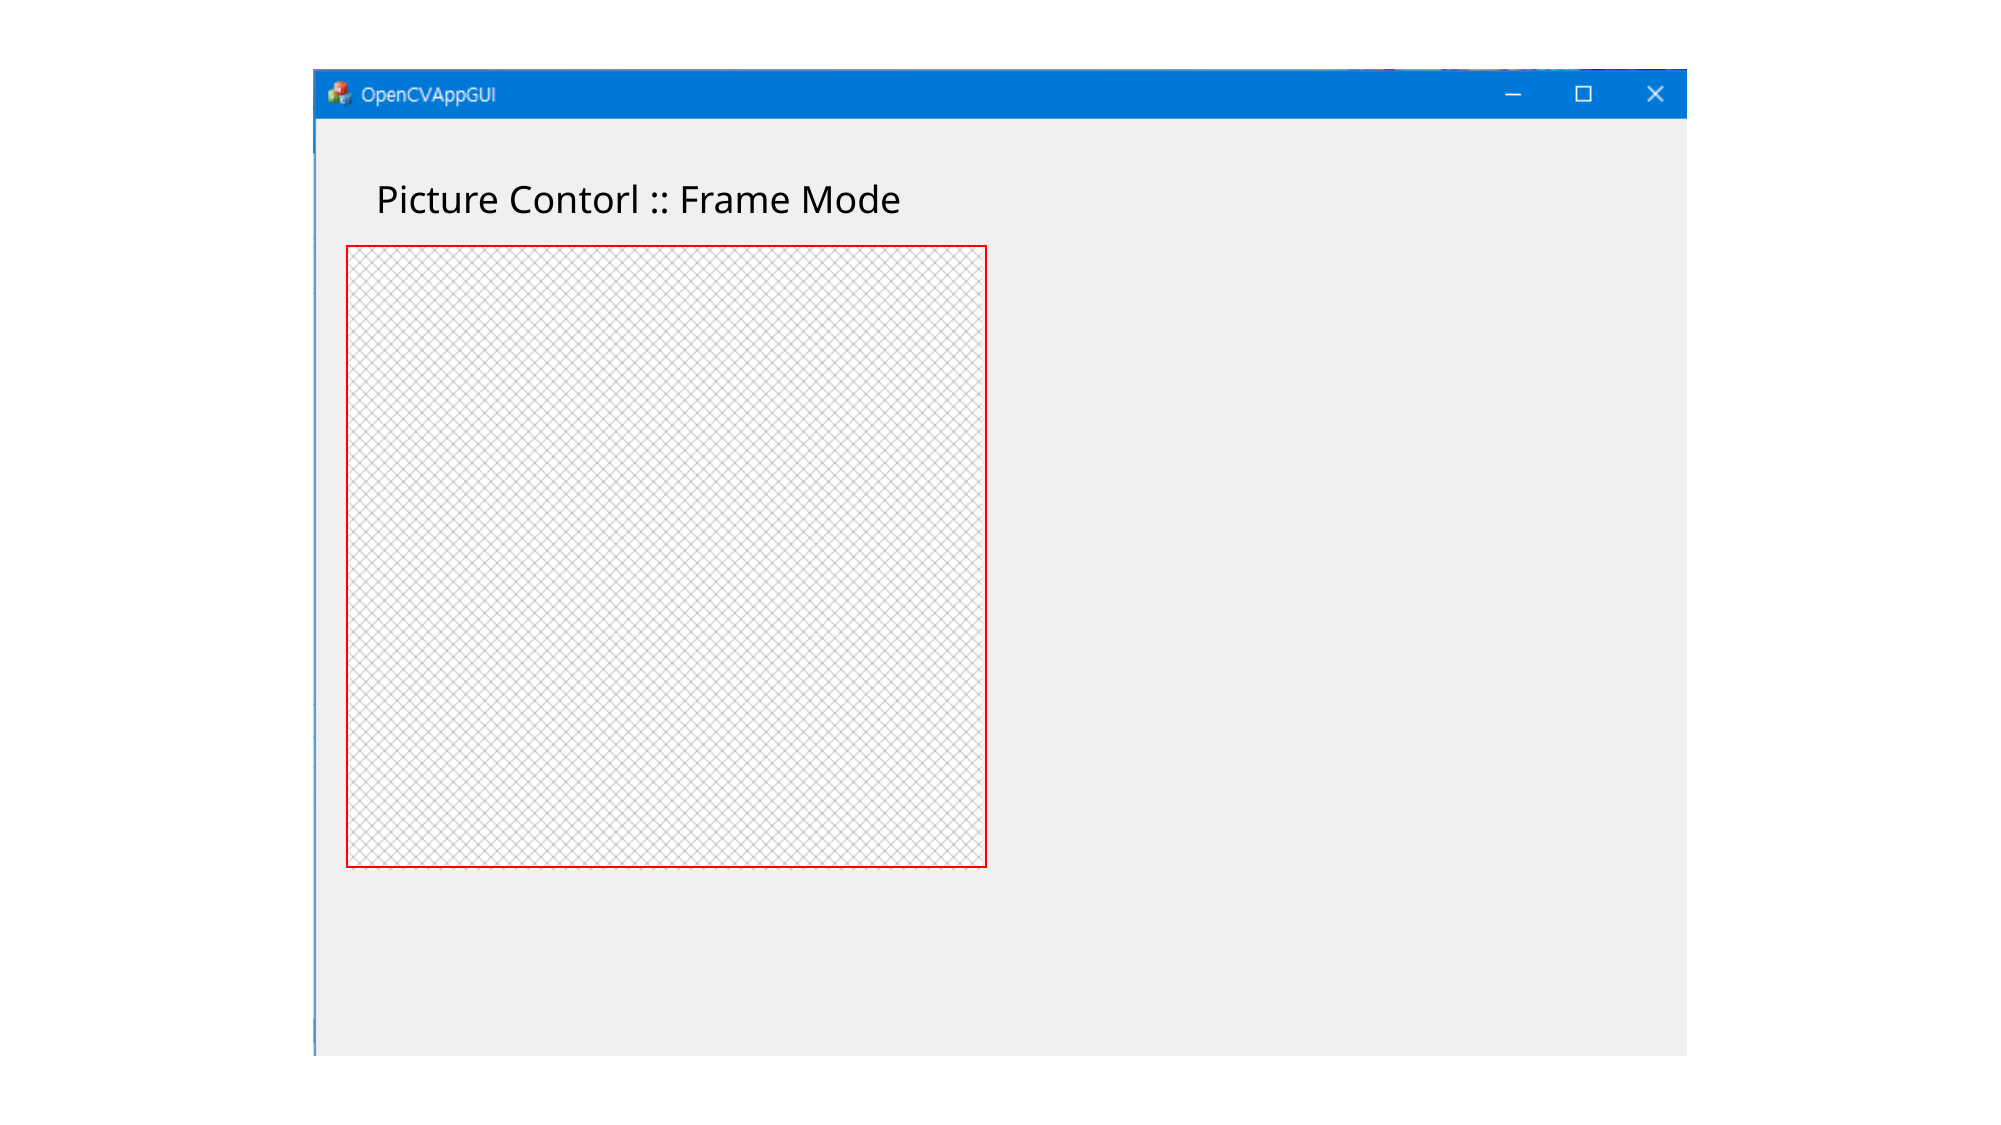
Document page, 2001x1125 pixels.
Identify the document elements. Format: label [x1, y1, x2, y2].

picture [313, 69, 1687, 1056]
